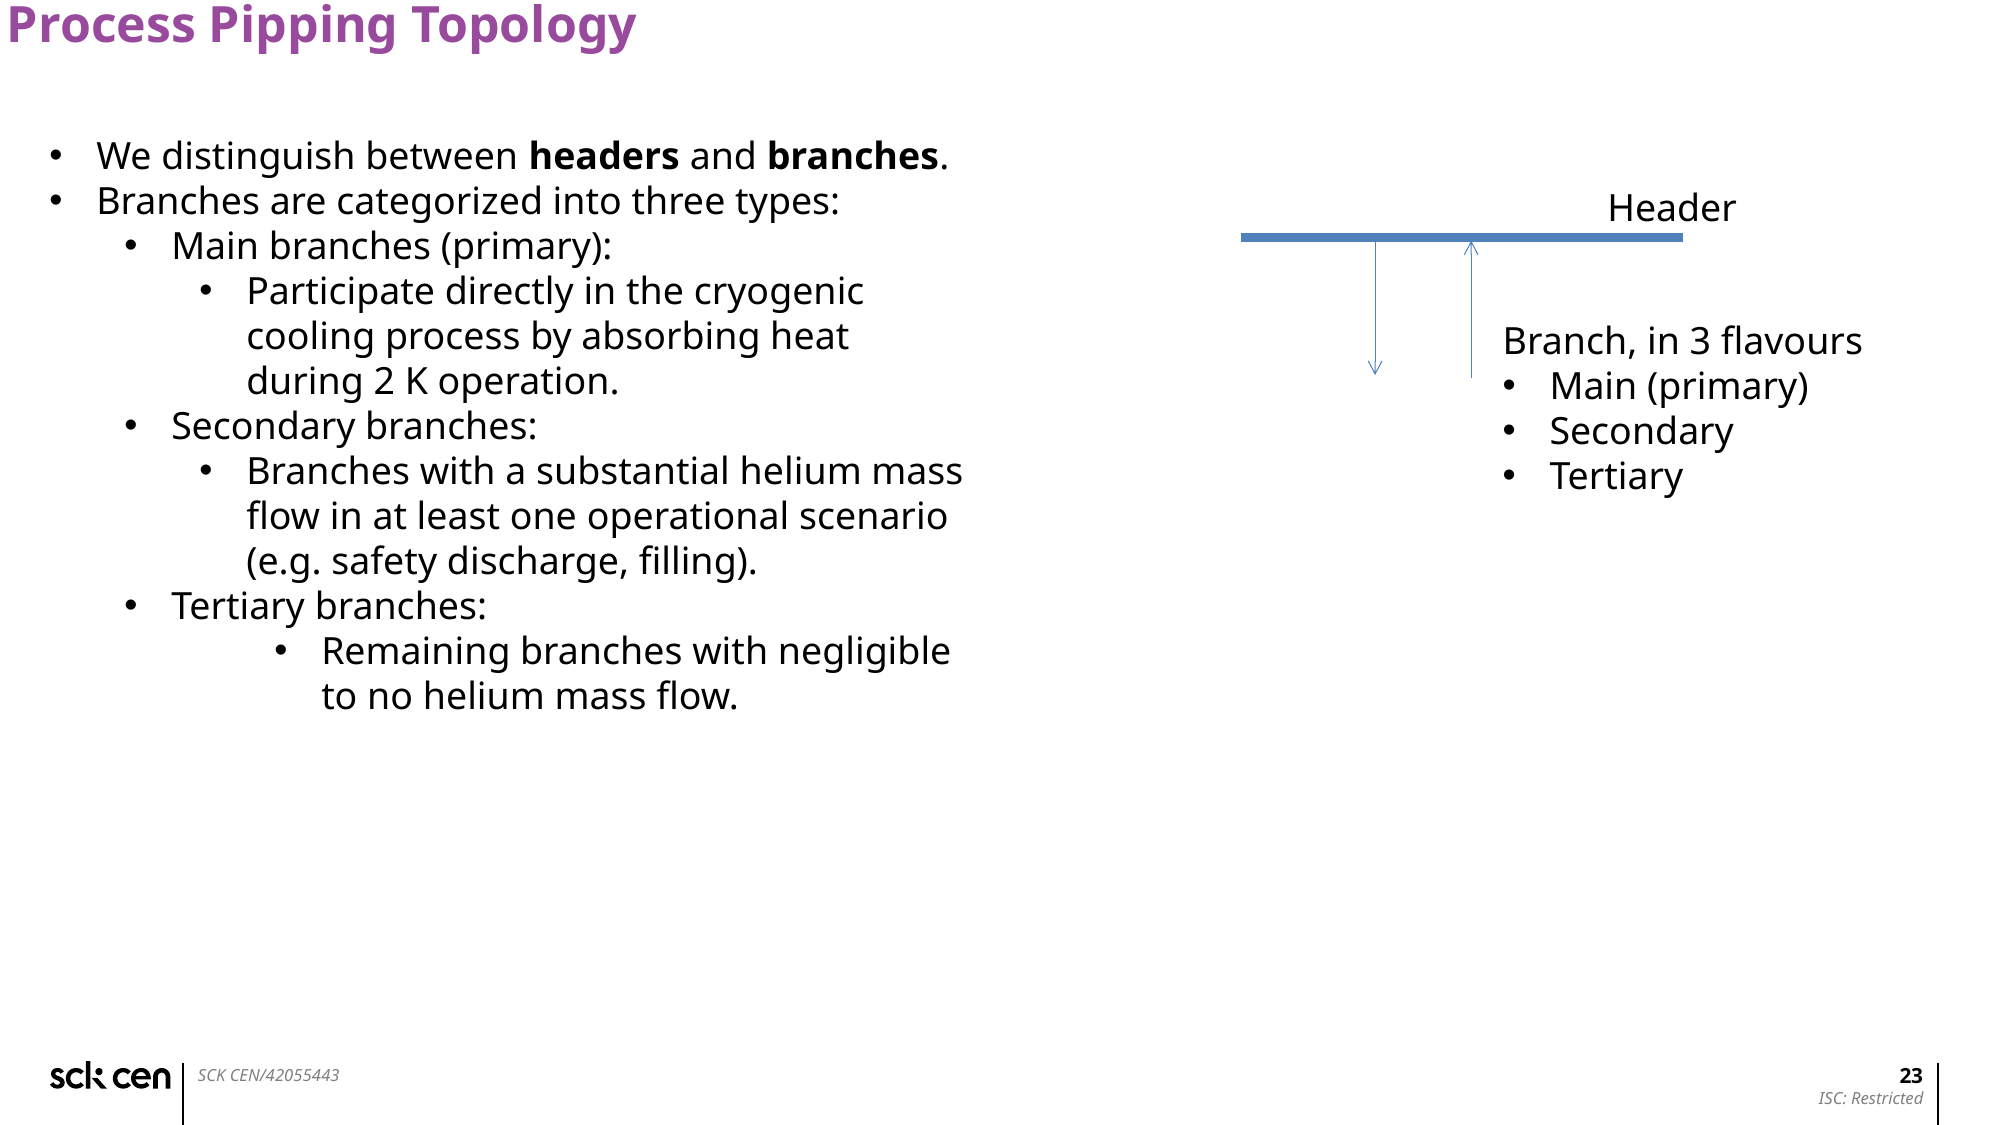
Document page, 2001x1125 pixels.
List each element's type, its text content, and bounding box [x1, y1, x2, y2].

text_box We distinguish between headers and branches. Branches are categorized into three types: Main branches (primary): Participate directly in the cryogenic cooling process by absorbing heat during 2 K operation. Secondary branches: Branches with a substantial helium mass flow in at least one operational scenario (e.g. safety discharge, filling). Tertiary branches: Remaining branches with negligible to no helium mass flow. [34, 124, 984, 725]
text_box Process Pipping Topology [6, 0, 936, 114]
text_box Header [1592, 176, 1752, 237]
text_box Branch, in 3 flavours Main (primary) Secondary Tertiary [1487, 309, 1878, 505]
slide_number 23 [1473, 1062, 1924, 1101]
